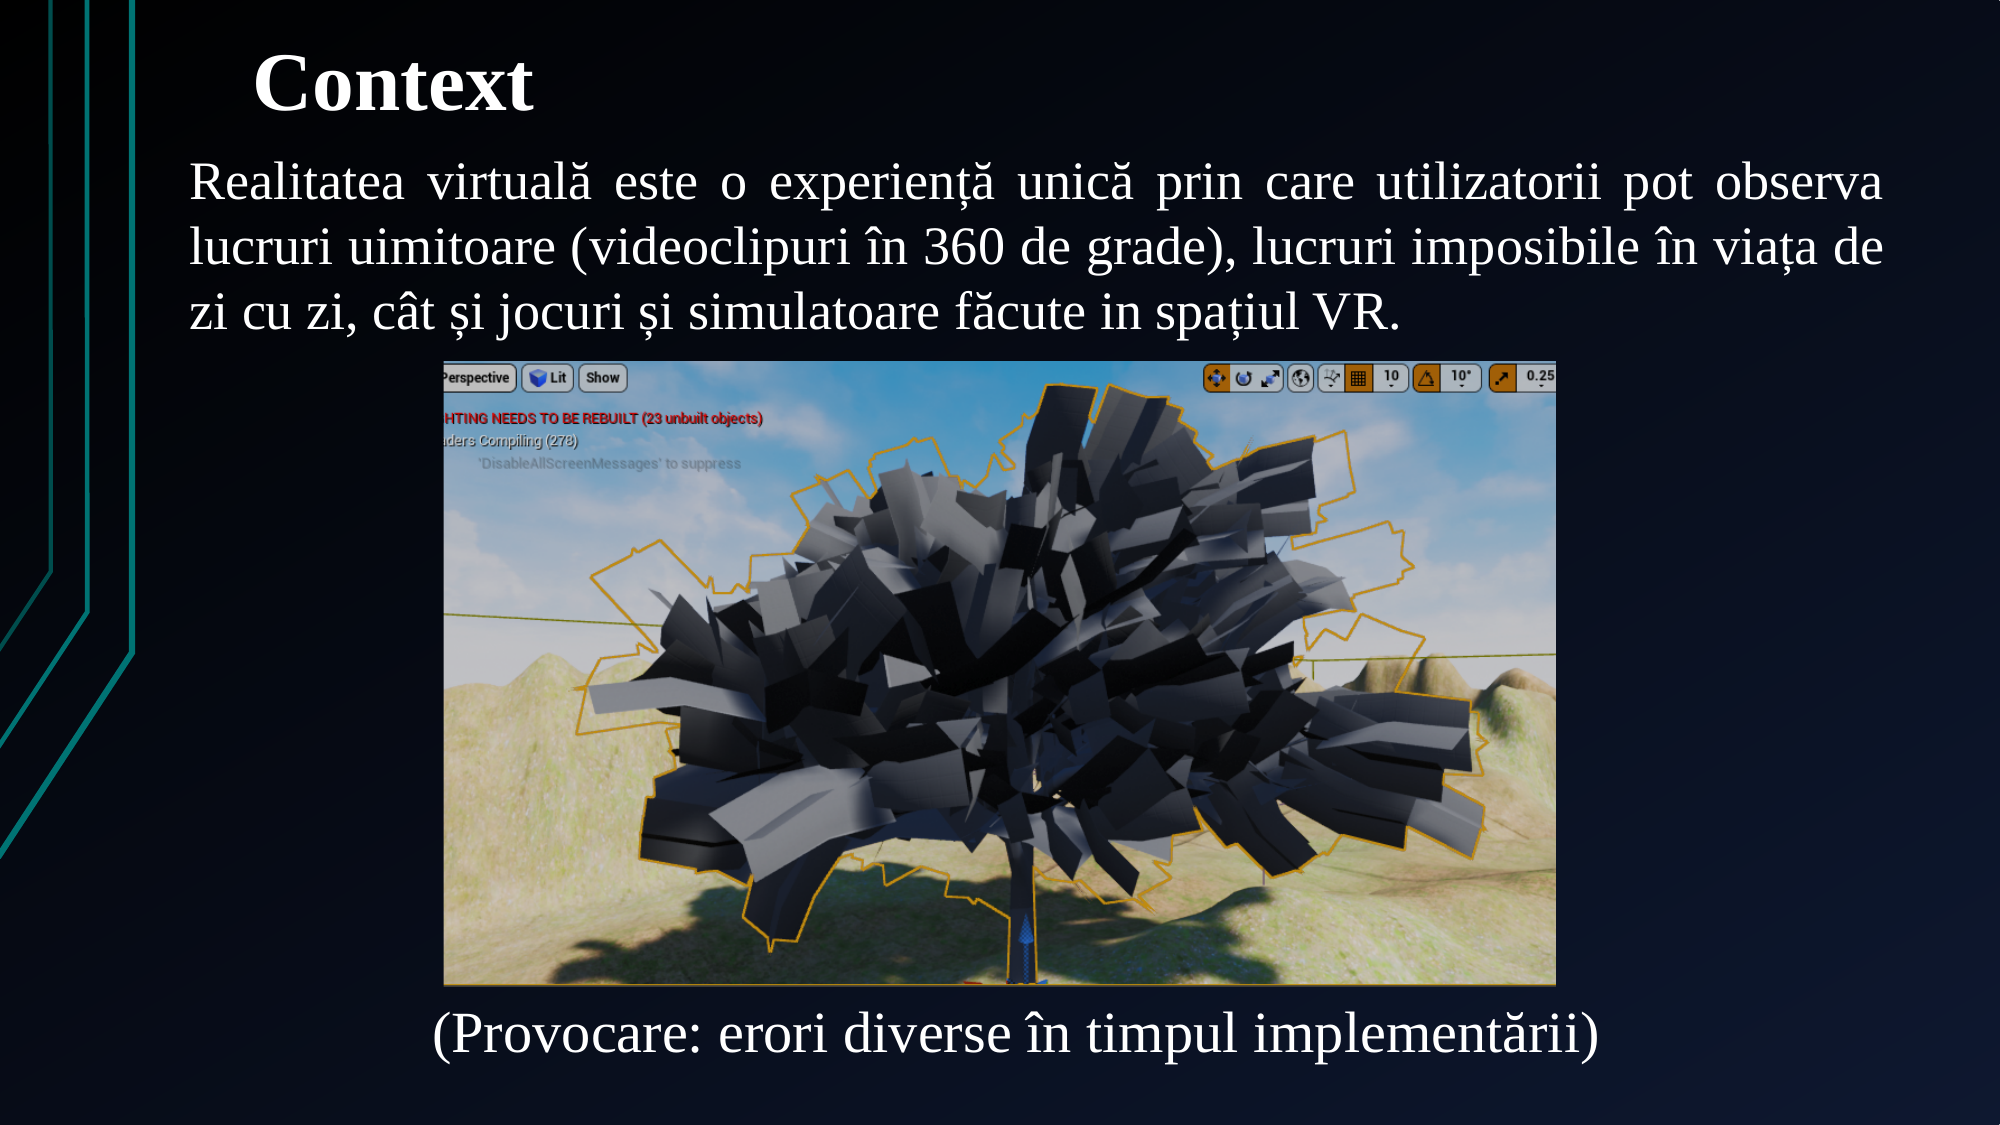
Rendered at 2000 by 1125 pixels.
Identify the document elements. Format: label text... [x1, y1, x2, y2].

text_box Realitatea virtuală este o experiență unică prin care utilizatorii pot observa lucruri uimitoare (videoclipuri în 360 de grade), lucruri imposibile în viața de zi cu zi, cât și jocuri și simulatoare făcute in spațiul VR. [174, 138, 1900, 413]
title Context [224, 24, 563, 138]
picture [443, 361, 1557, 987]
text_box (Provocare: erori diverse în timpul implementării) [417, 986, 1615, 1072]
